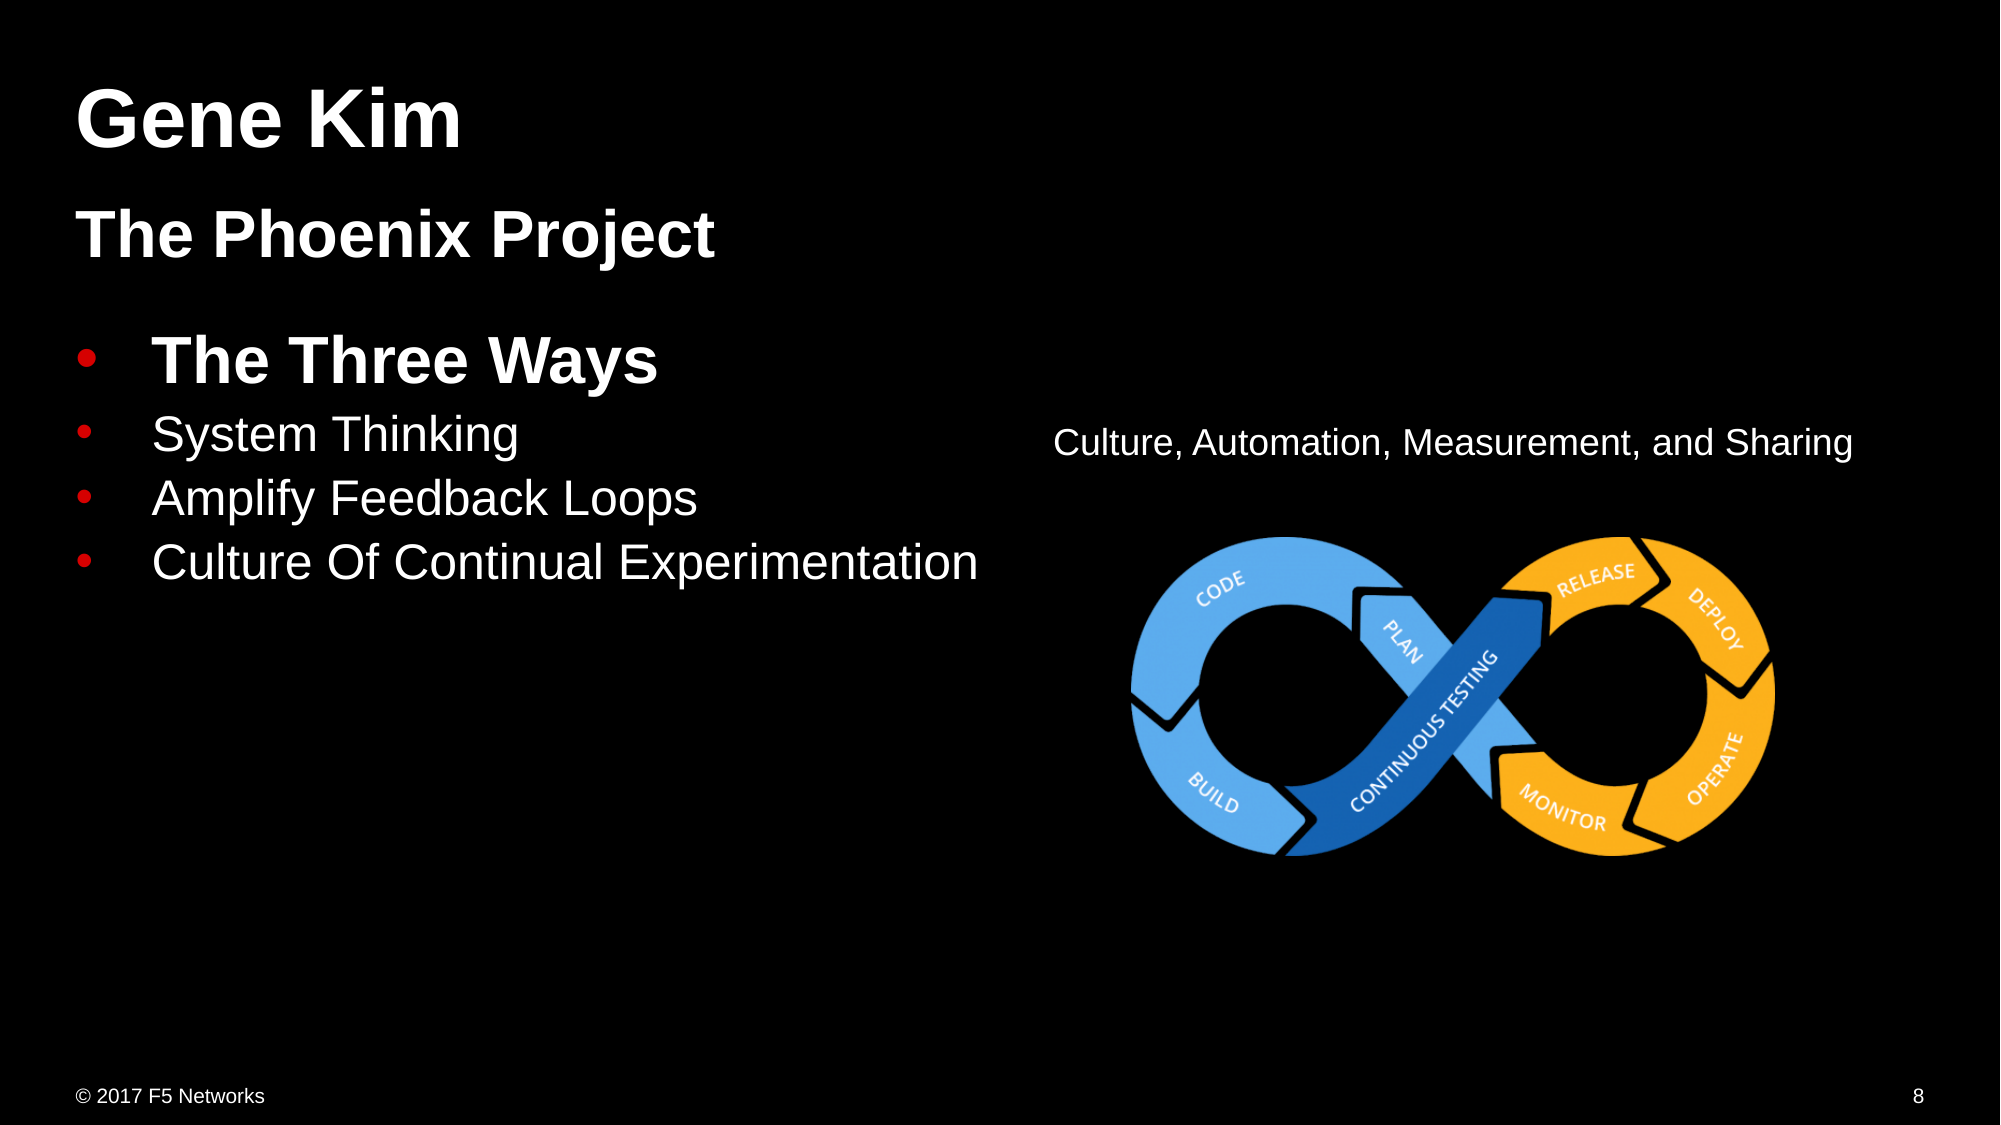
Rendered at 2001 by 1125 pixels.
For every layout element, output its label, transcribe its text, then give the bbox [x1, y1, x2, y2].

list The Phoenix Project [50, 174, 1950, 300]
title Gene Kim [50, 50, 1950, 174]
list The Three Ways System Thinking Amplify Feedback Loops Culture Of Continual Experimentation [50, 300, 1950, 1050]
text_box Culture, Automation, Measurement, and Sharing [1038, 410, 1869, 470]
slide_number 8 [1500, 1065, 1950, 1125]
picture [1131, 537, 1775, 856]
footer © 2017 F5 Networks [50, 1065, 725, 1125]
